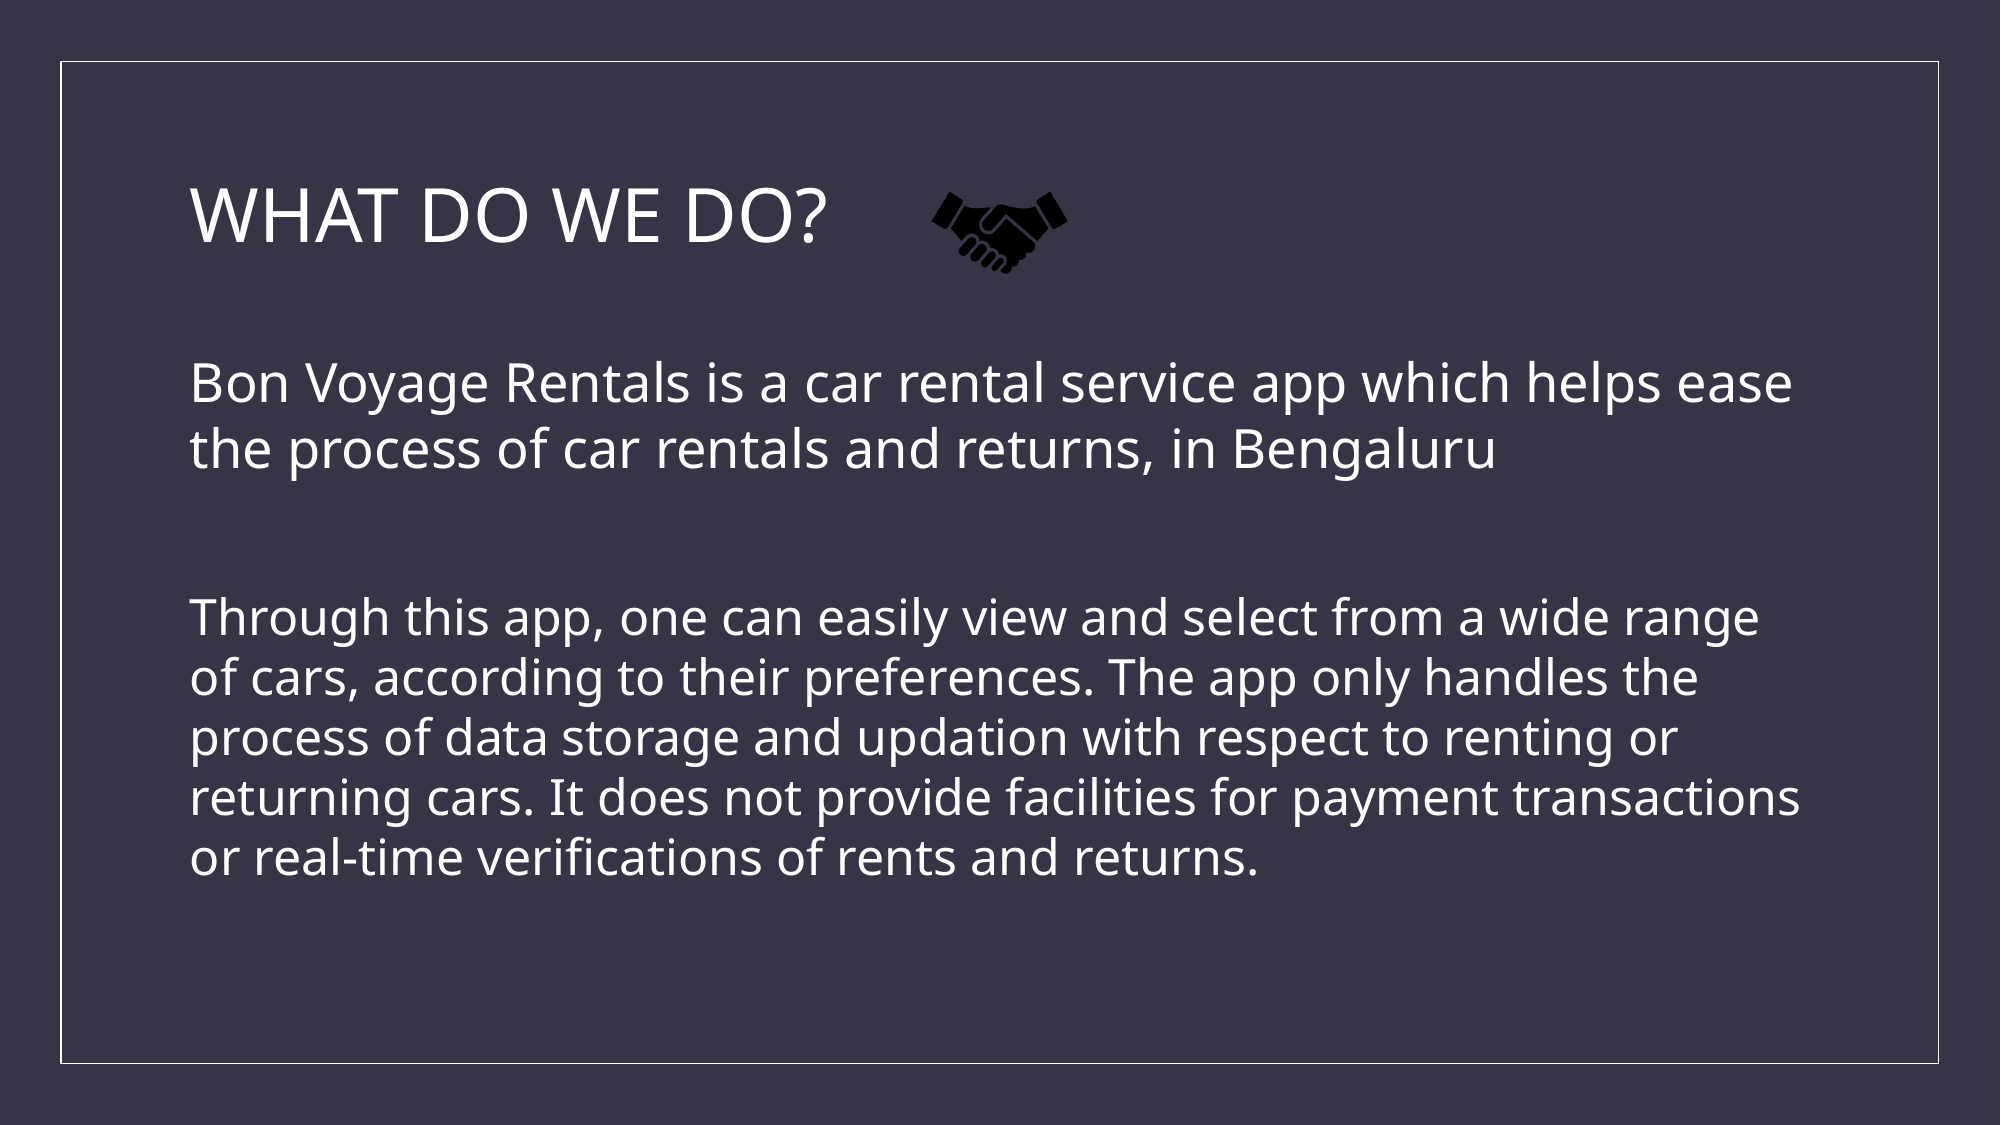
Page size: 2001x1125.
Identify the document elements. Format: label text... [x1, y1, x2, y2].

title WHAT DO WE DO? [174, 105, 1825, 331]
list Bon Voyage Rentals is a car rental service app which helps ease the process of car rentals and returns, in Bengaluru Through this app, one can easily view and select from a wide range of cars, according to their preferences. The app only handles the process of data storage and updation with respect to renting or returning cars. It does not provide facilities for payment transactions or real-time verifications of rents and returns. [174, 341, 1825, 1065]
picture [924, 157, 1075, 308]
